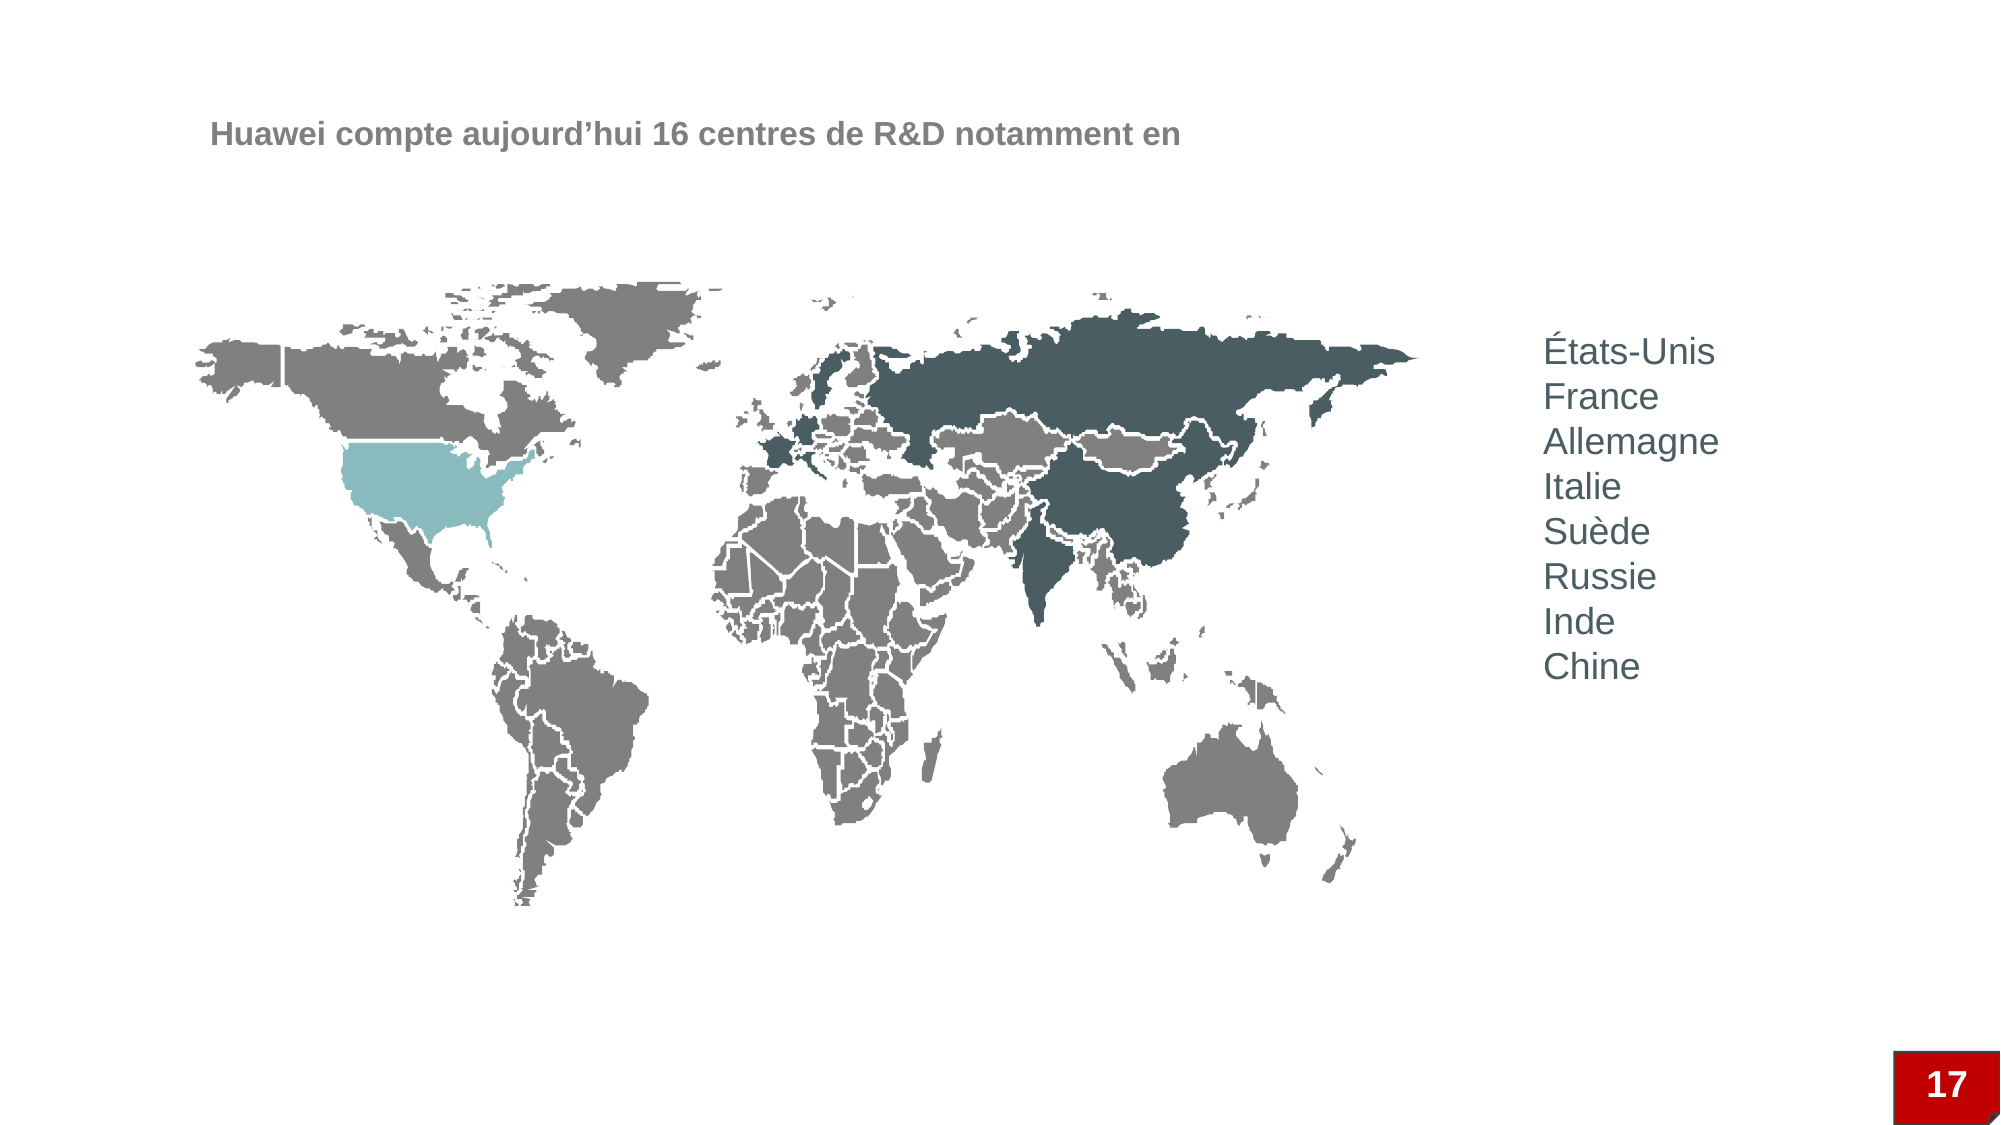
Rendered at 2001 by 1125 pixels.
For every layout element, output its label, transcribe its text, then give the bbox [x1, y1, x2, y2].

text_box [569, 807, 583, 828]
text_box [842, 478, 849, 488]
text_box [1074, 427, 1182, 473]
text_box [1090, 536, 1116, 591]
text_box [815, 644, 878, 723]
text_box [445, 293, 469, 302]
text_box [340, 442, 537, 549]
text_box [951, 550, 963, 560]
text_box [873, 673, 907, 719]
text_box [1125, 561, 1141, 577]
text_box [854, 391, 864, 399]
text_box [920, 581, 952, 607]
text_box [1230, 675, 1256, 705]
text_box [499, 565, 508, 573]
text_box [790, 373, 812, 397]
text_box [885, 713, 893, 741]
text_box [1117, 641, 1128, 658]
text_box [983, 496, 1035, 555]
text_box [772, 559, 824, 609]
text_box [952, 328, 963, 338]
text_box [887, 601, 932, 649]
text_box [731, 628, 744, 644]
text_box [1125, 601, 1141, 618]
text_box [832, 342, 841, 350]
text_box [451, 313, 463, 320]
text_box [966, 317, 979, 325]
text_box [1108, 574, 1134, 609]
text_box [530, 713, 570, 770]
text_box [792, 414, 820, 446]
text_box [439, 335, 448, 343]
text_box [739, 465, 779, 497]
text_box [912, 612, 948, 672]
text_box [488, 284, 552, 307]
text_box [522, 281, 701, 388]
text_box [1137, 592, 1147, 620]
text_box [1100, 644, 1136, 694]
text_box [1224, 671, 1233, 676]
text_box [453, 586, 461, 602]
text_box [284, 342, 576, 468]
text_box [813, 443, 827, 450]
text_box [797, 402, 804, 412]
text_box [809, 358, 823, 372]
text_box [1154, 648, 1169, 660]
text_box [848, 427, 907, 459]
text_box [802, 621, 826, 656]
text_box [834, 454, 847, 470]
text_box [1081, 536, 1103, 566]
text_box [1007, 501, 1075, 627]
text_box [1198, 624, 1205, 638]
text_box [720, 610, 742, 631]
text_box [712, 543, 750, 596]
text_box 17 [1893, 1050, 2000, 1125]
text_box [460, 326, 471, 340]
text_box [802, 657, 820, 683]
text_box [842, 445, 870, 463]
text_box [1261, 420, 1267, 441]
text_box [379, 521, 469, 595]
text_box [774, 612, 781, 636]
text_box [829, 771, 882, 826]
text_box [844, 342, 858, 347]
text_box [894, 496, 913, 515]
text_box [951, 554, 975, 586]
text_box [1181, 673, 1188, 685]
text_box [569, 438, 581, 448]
text_box [786, 420, 794, 428]
text_box [559, 630, 572, 658]
text_box [875, 717, 909, 786]
text_box [755, 431, 797, 468]
text_box [861, 474, 922, 499]
text_box [472, 344, 487, 358]
text_box [980, 489, 1017, 528]
text_box [797, 496, 808, 522]
text_box [793, 451, 827, 481]
text_box [803, 516, 855, 573]
text_box [821, 617, 861, 651]
text_box [1339, 824, 1356, 858]
text_box [1226, 478, 1260, 511]
text_box [811, 695, 853, 748]
text_box [759, 617, 771, 645]
text_box [516, 645, 650, 818]
text_box [511, 874, 521, 893]
text_box [831, 438, 841, 443]
text_box [336, 324, 367, 336]
text_box [730, 552, 783, 618]
text_box [516, 771, 577, 906]
text_box [848, 720, 874, 748]
text_box [821, 414, 853, 437]
text_box [1245, 315, 1269, 320]
text_box [829, 443, 847, 452]
text_box [819, 297, 837, 311]
text_box [1119, 565, 1132, 582]
text_box [865, 308, 1420, 470]
text_box [891, 521, 961, 589]
text_box [462, 595, 480, 604]
text_box [683, 333, 694, 340]
text_box [513, 899, 519, 906]
text_box [499, 615, 535, 678]
text_box [848, 465, 866, 475]
text_box [1170, 637, 1180, 647]
text_box [955, 471, 996, 502]
text_box [751, 398, 775, 432]
text_box [520, 615, 560, 660]
text_box [1259, 853, 1271, 868]
text_box [484, 333, 554, 378]
text_box [780, 604, 820, 645]
text_box [859, 740, 884, 768]
text_box [726, 621, 732, 633]
text_box [854, 400, 866, 408]
text_box [1019, 485, 1029, 495]
text_box [854, 409, 880, 427]
text_box [195, 338, 281, 403]
text_box [1162, 720, 1298, 846]
text_box [731, 503, 764, 538]
text_box [491, 284, 506, 289]
text_box [1026, 420, 1234, 569]
text_box [1007, 483, 1015, 492]
text_box [1218, 510, 1225, 522]
text_box [751, 599, 777, 620]
text_box [741, 496, 810, 577]
text_box [844, 344, 878, 388]
text_box [811, 349, 851, 410]
text_box Huawei compte aujourd’hui 16 centres de R&D notamment en: [194, 104, 1276, 161]
text_box [532, 440, 545, 457]
text_box [555, 758, 581, 792]
text_box [542, 456, 554, 463]
text_box [741, 619, 760, 645]
text_box [844, 407, 860, 416]
text_box [1049, 527, 1074, 544]
text_box [1092, 293, 1113, 302]
text_box [491, 561, 500, 566]
text_box [923, 485, 986, 549]
text_box [848, 563, 901, 649]
text_box [491, 671, 537, 860]
text_box [1090, 532, 1099, 540]
text_box [474, 617, 483, 627]
text_box [367, 516, 384, 544]
text_box [712, 541, 738, 566]
text_box [1314, 766, 1323, 776]
text_box [695, 360, 721, 372]
text_box [1133, 583, 1141, 598]
text_box [710, 590, 731, 609]
text_box [1076, 550, 1087, 564]
text_box [933, 411, 1070, 477]
text_box [920, 726, 944, 783]
text_box États-Unis France Allemagne Italie Suède Russie Inde Chine [1528, 319, 1932, 695]
text_box [1206, 492, 1217, 506]
text_box [363, 328, 419, 349]
text_box [856, 521, 892, 564]
text_box [906, 496, 936, 531]
text_box [472, 364, 483, 372]
text_box [1257, 682, 1287, 714]
text_box [811, 650, 833, 687]
text_box [861, 340, 876, 345]
text_box [869, 706, 885, 734]
text_box [735, 416, 748, 428]
text_box [470, 601, 481, 616]
text_box [474, 326, 490, 340]
text_box [817, 559, 851, 629]
text_box [738, 474, 746, 495]
text_box [873, 650, 889, 671]
text_box [441, 326, 455, 331]
text_box [892, 519, 899, 531]
text_box [1321, 852, 1344, 884]
text_box [964, 458, 1006, 490]
text_box [1257, 460, 1271, 470]
text_box [889, 646, 913, 685]
text_box [1202, 474, 1217, 490]
text_box [827, 458, 835, 468]
text_box [811, 747, 841, 799]
text_box [815, 434, 833, 439]
text_box [571, 641, 589, 656]
text_box [422, 326, 434, 336]
text_box [491, 661, 510, 687]
text_box [1146, 648, 1176, 685]
text_box [840, 751, 868, 790]
text_box [1014, 469, 1044, 484]
text_box [794, 447, 802, 452]
